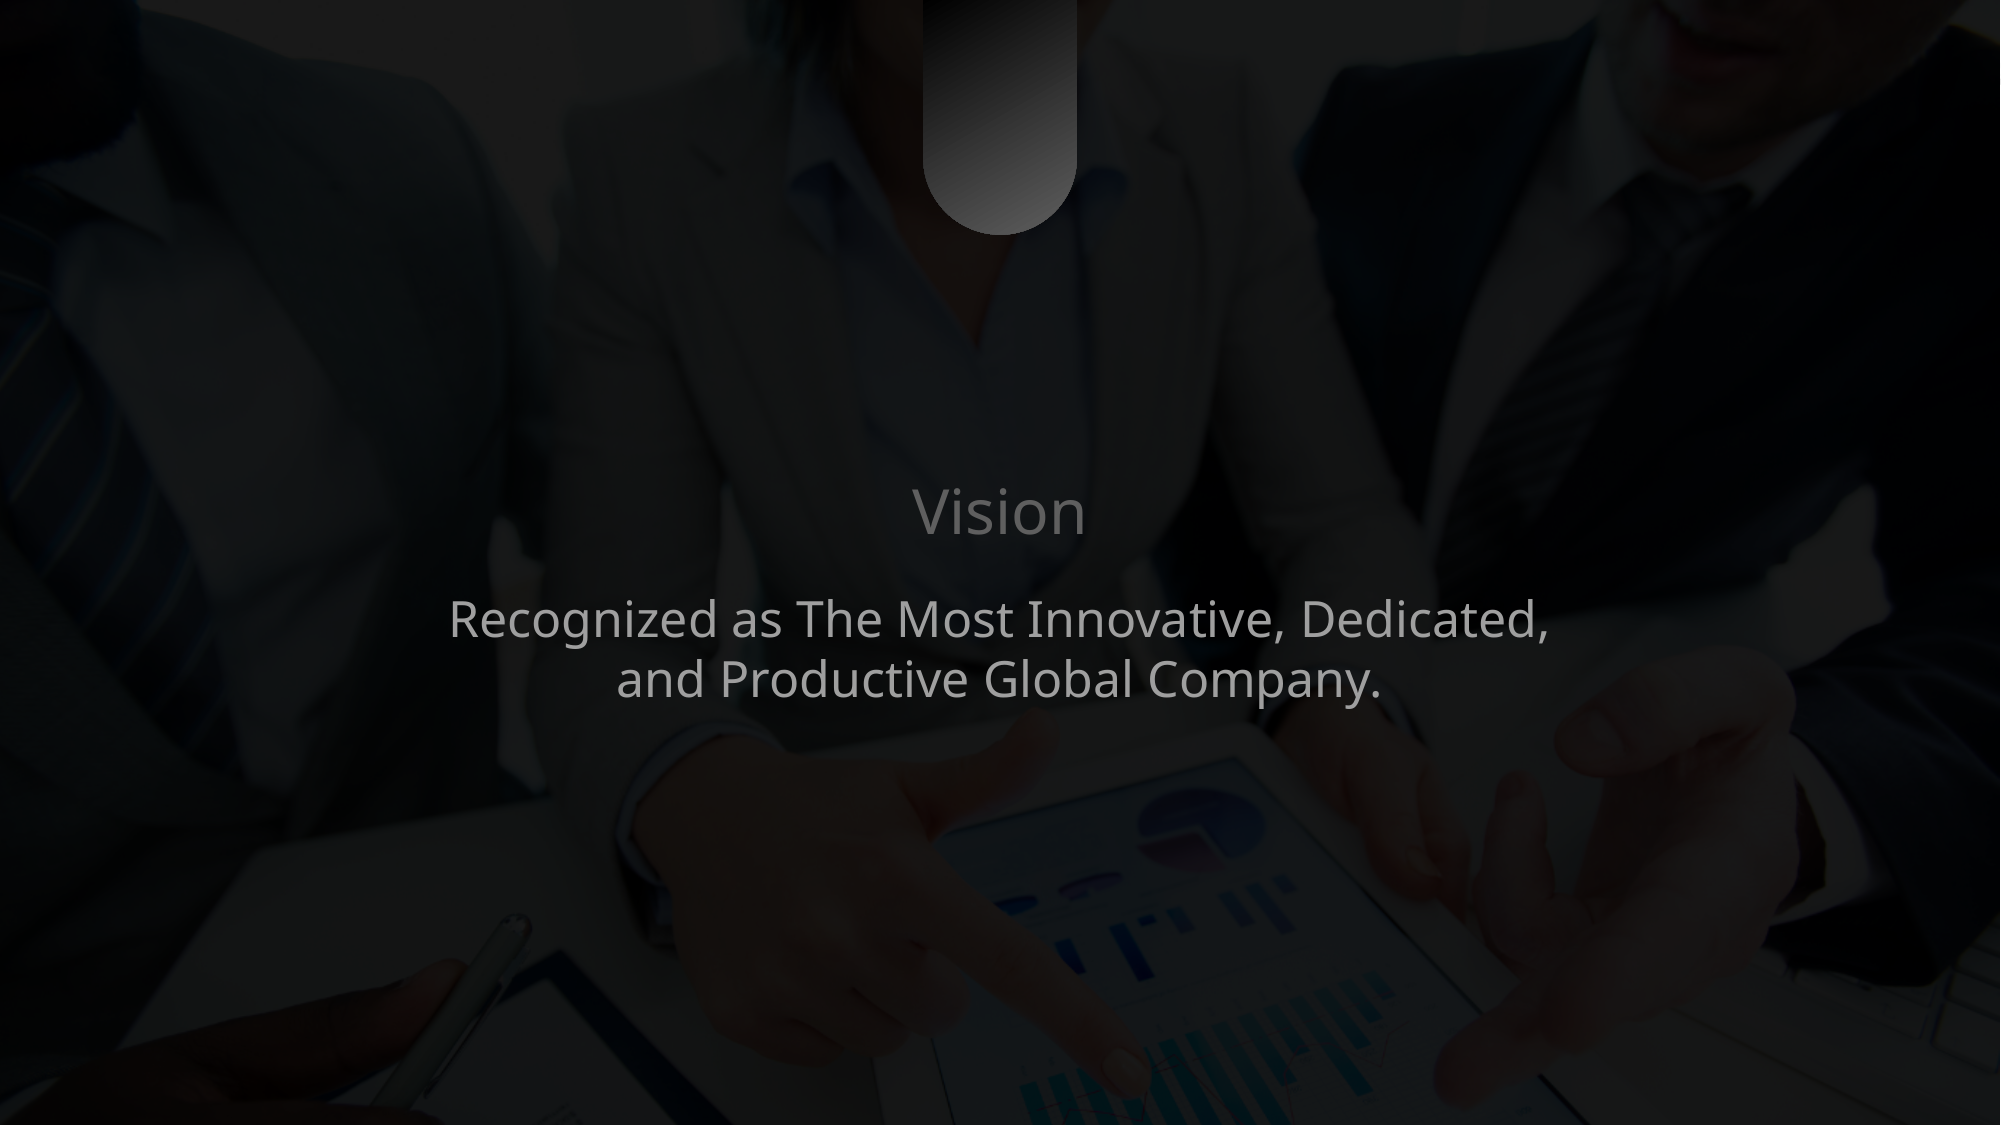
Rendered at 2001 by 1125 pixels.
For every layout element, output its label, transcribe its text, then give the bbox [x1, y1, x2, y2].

text_box [922, 0, 1078, 236]
text_box Vision [836, 466, 1163, 558]
text_box Recognized as The Most Innovative, Dedicated, and Productive Global Company. [425, 579, 1575, 715]
